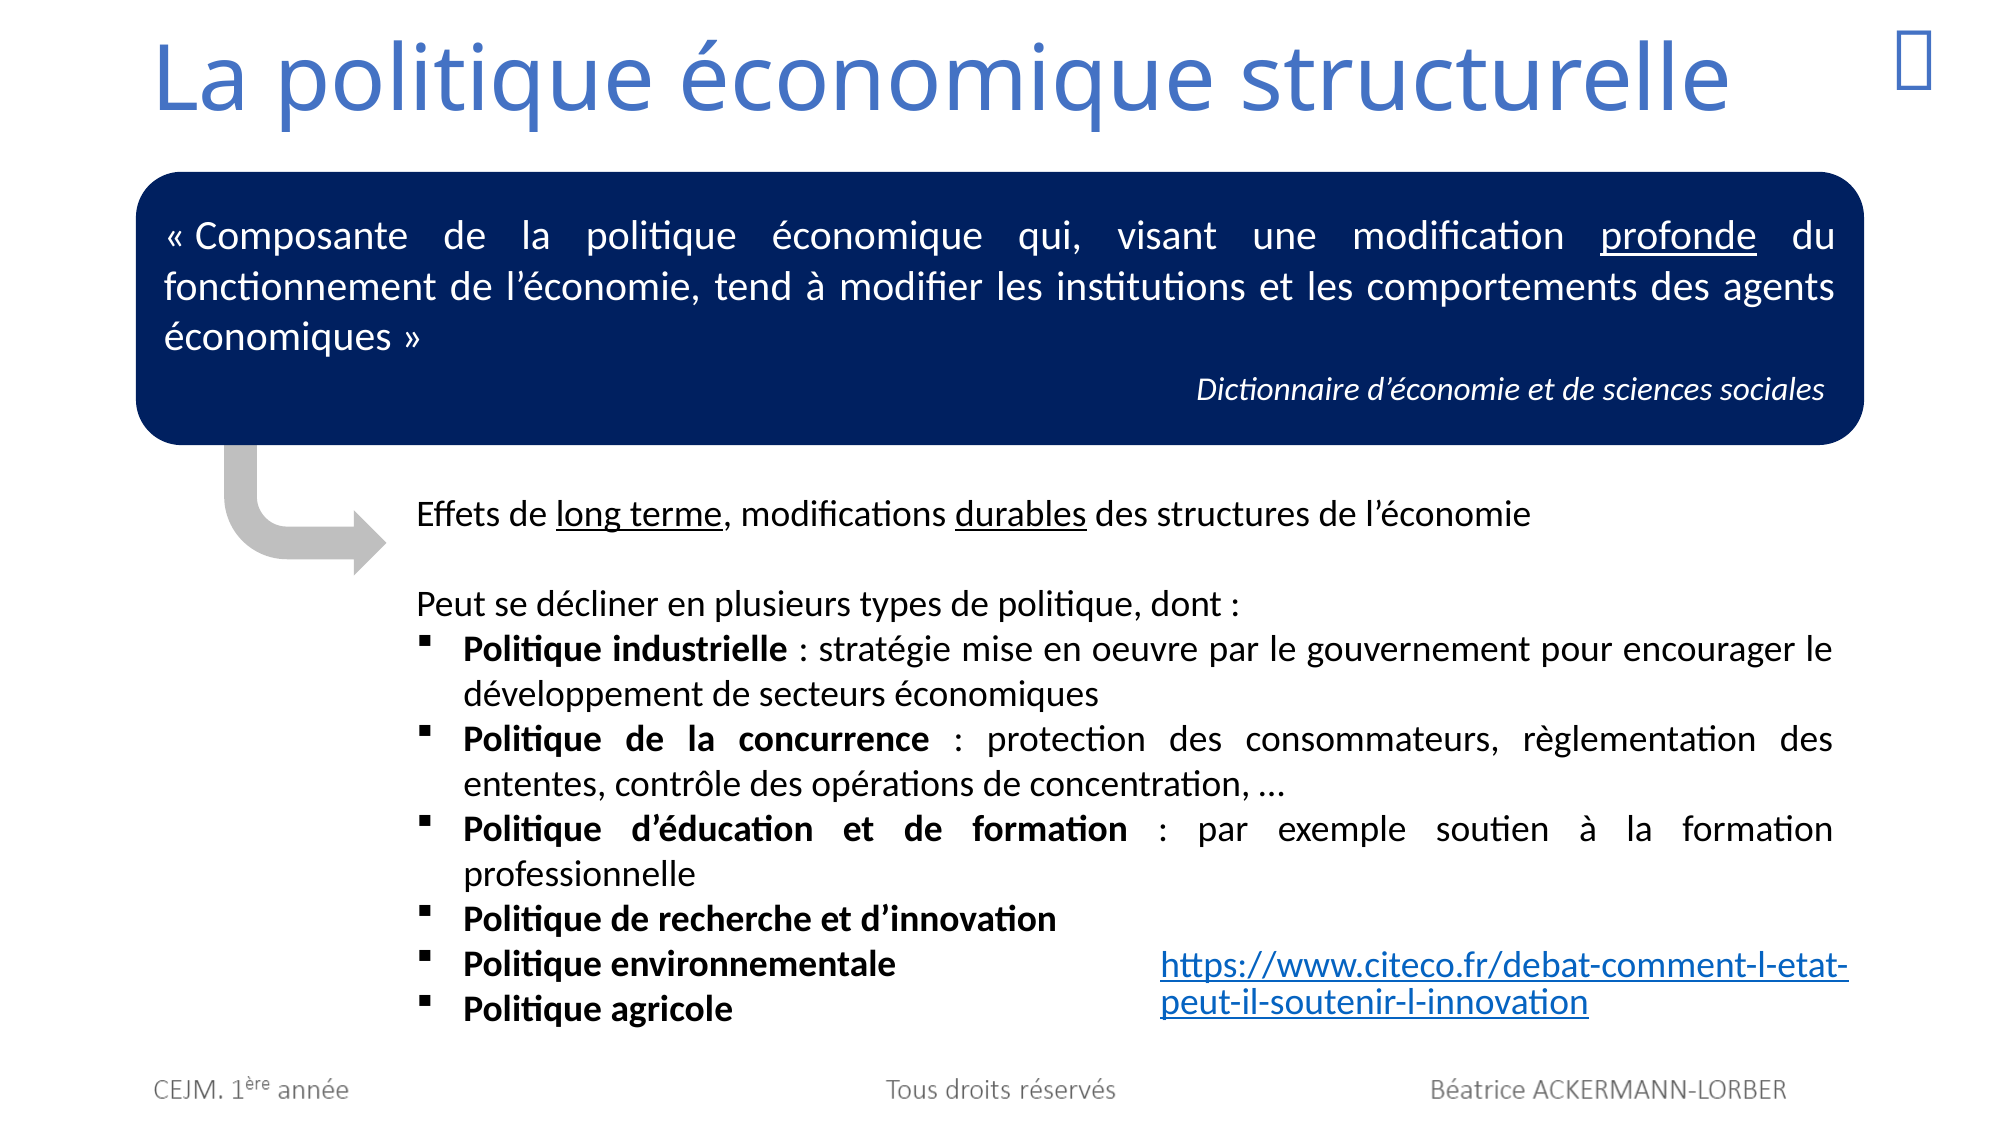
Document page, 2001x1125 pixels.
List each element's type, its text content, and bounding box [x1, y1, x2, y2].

text_box « Composante de la politique économique qui, visant une modification profonde du fonctionnement de l’économie, tend à modifier les institutions et les comportements des agents économiques » Dictionnaire d’économie et de sciences sociales [134, 170, 1866, 447]
picture [135, 1062, 1865, 1125]
text_box https://www.citeco.fr/debat-comment-l-etat-peut-il-soutenir-l-innovation [1145, 932, 1875, 993]
title La politique économique structurelle [135, 22, 1793, 139]
text_box Effets de long terme, modifications durables des structures de l’économie Peut se décliner en plusieurs types de politique, dont : Politique industrielle : stratégie mise en oeuvre par le gouvernement pour encourager le développement de secteurs économiques Politique de la concurrence : protection des consommateurs, règlementation des ententes, contrôle des opérations de concentration, … Politique d’éducation et de formation : par exemple soutien à la formation professionnelle Politique de recherche et d’innovation Politique environnementale Politique agricole [401, 481, 1849, 1036]
text_box [223, 447, 388, 579]
text_box  [1874, 0, 1982, 115]
